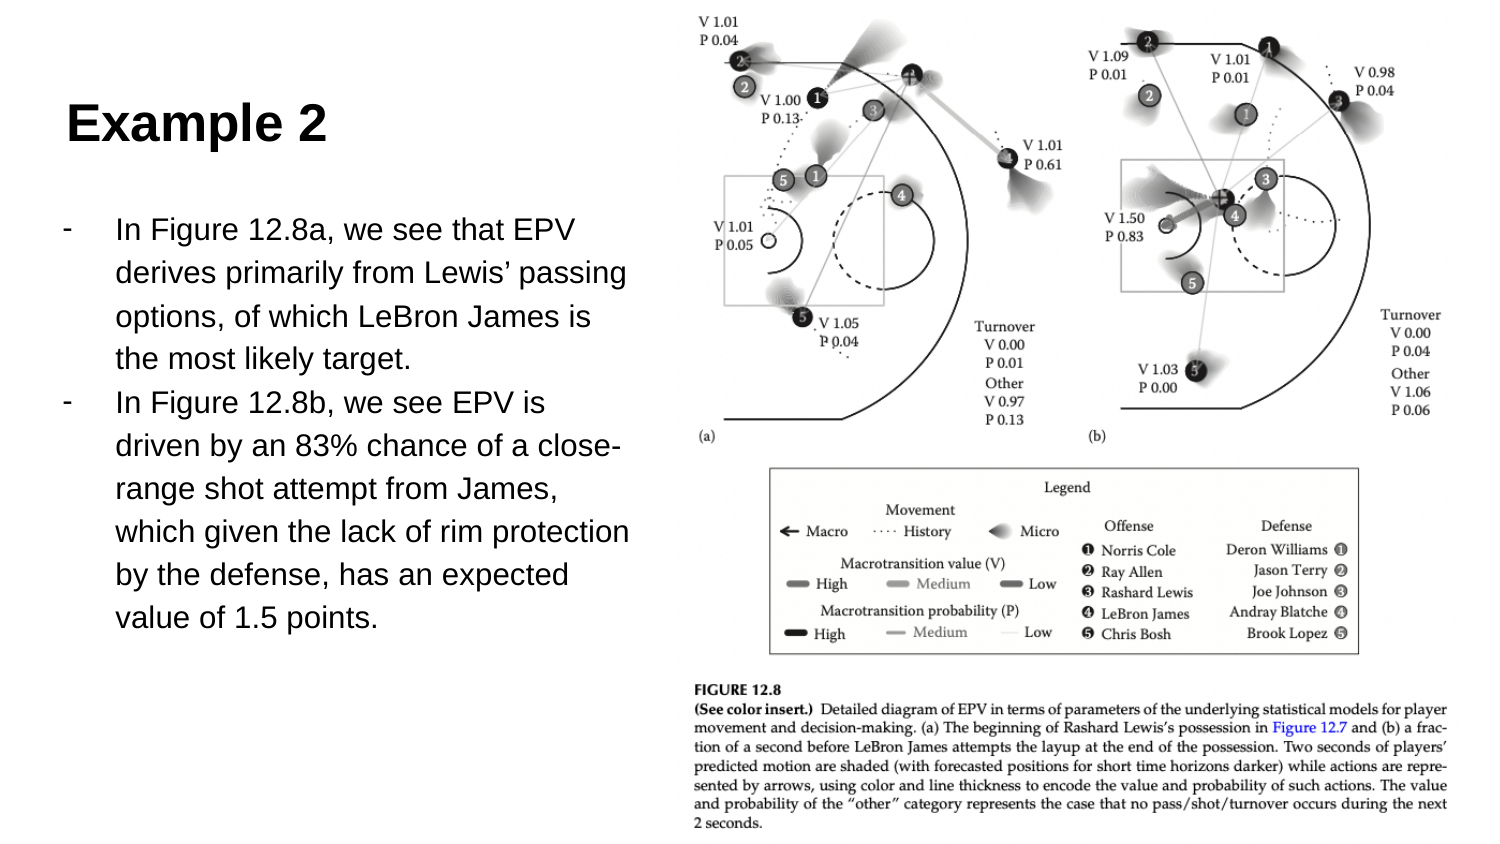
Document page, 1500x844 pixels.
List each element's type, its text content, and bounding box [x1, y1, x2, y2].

list In Figure 12.8a, we see that EPV derives primarily from Lewis’ passing options, of which LeBron James is the most likely target. In Figure 12.8b, we see EPV is driven by an 83% chance of a close-range shot attempt from James, which given the lack of rim protection by the defense, has an expected value of 1.5 points. [25, 189, 651, 750]
picture [676, 0, 1461, 844]
title Example 2 [51, 72, 671, 167]
